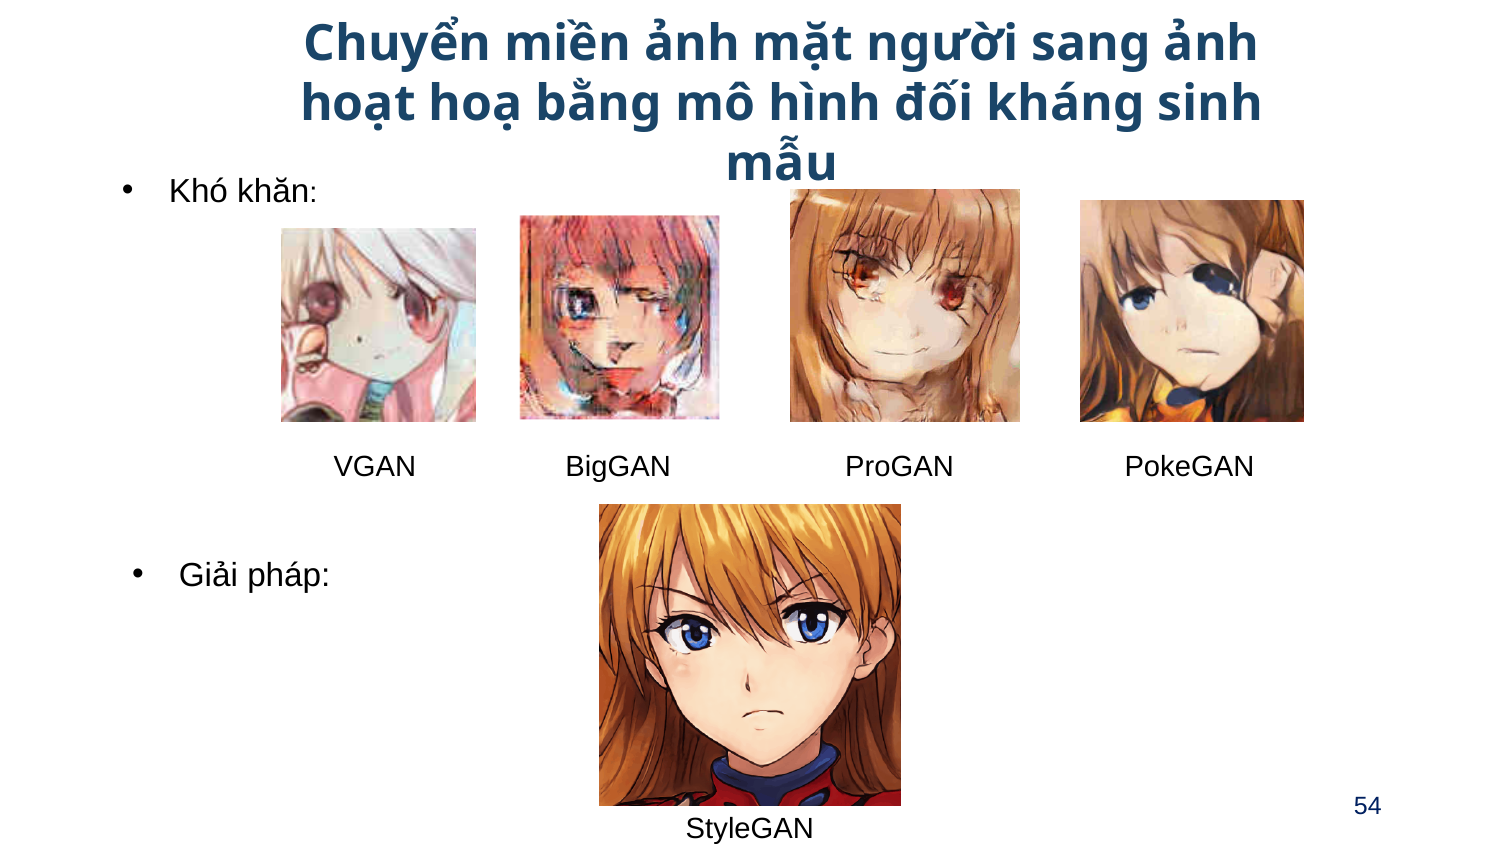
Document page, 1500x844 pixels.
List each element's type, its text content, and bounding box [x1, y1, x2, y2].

picture [790, 182, 1021, 423]
text_box Khó khăn: [107, 161, 333, 217]
text_box Giải pháp: [117, 546, 346, 601]
picture [1080, 200, 1304, 423]
text_box VGAN [318, 439, 432, 490]
picture [492, 200, 751, 440]
text_box PokeGAN [1109, 439, 1270, 490]
picture [281, 227, 476, 423]
slide_number 54 [1326, 782, 1397, 828]
text_box StyleGAN [670, 814, 830, 844]
text_box ProGAN [830, 440, 981, 490]
picture [599, 504, 901, 807]
text_box Chuyển miền ảnh mặt người sang ảnh hoạt hoạ bằng mô hình đối kháng sinh mẫu [231, 0, 1332, 136]
text_box BigGAN [550, 449, 686, 490]
